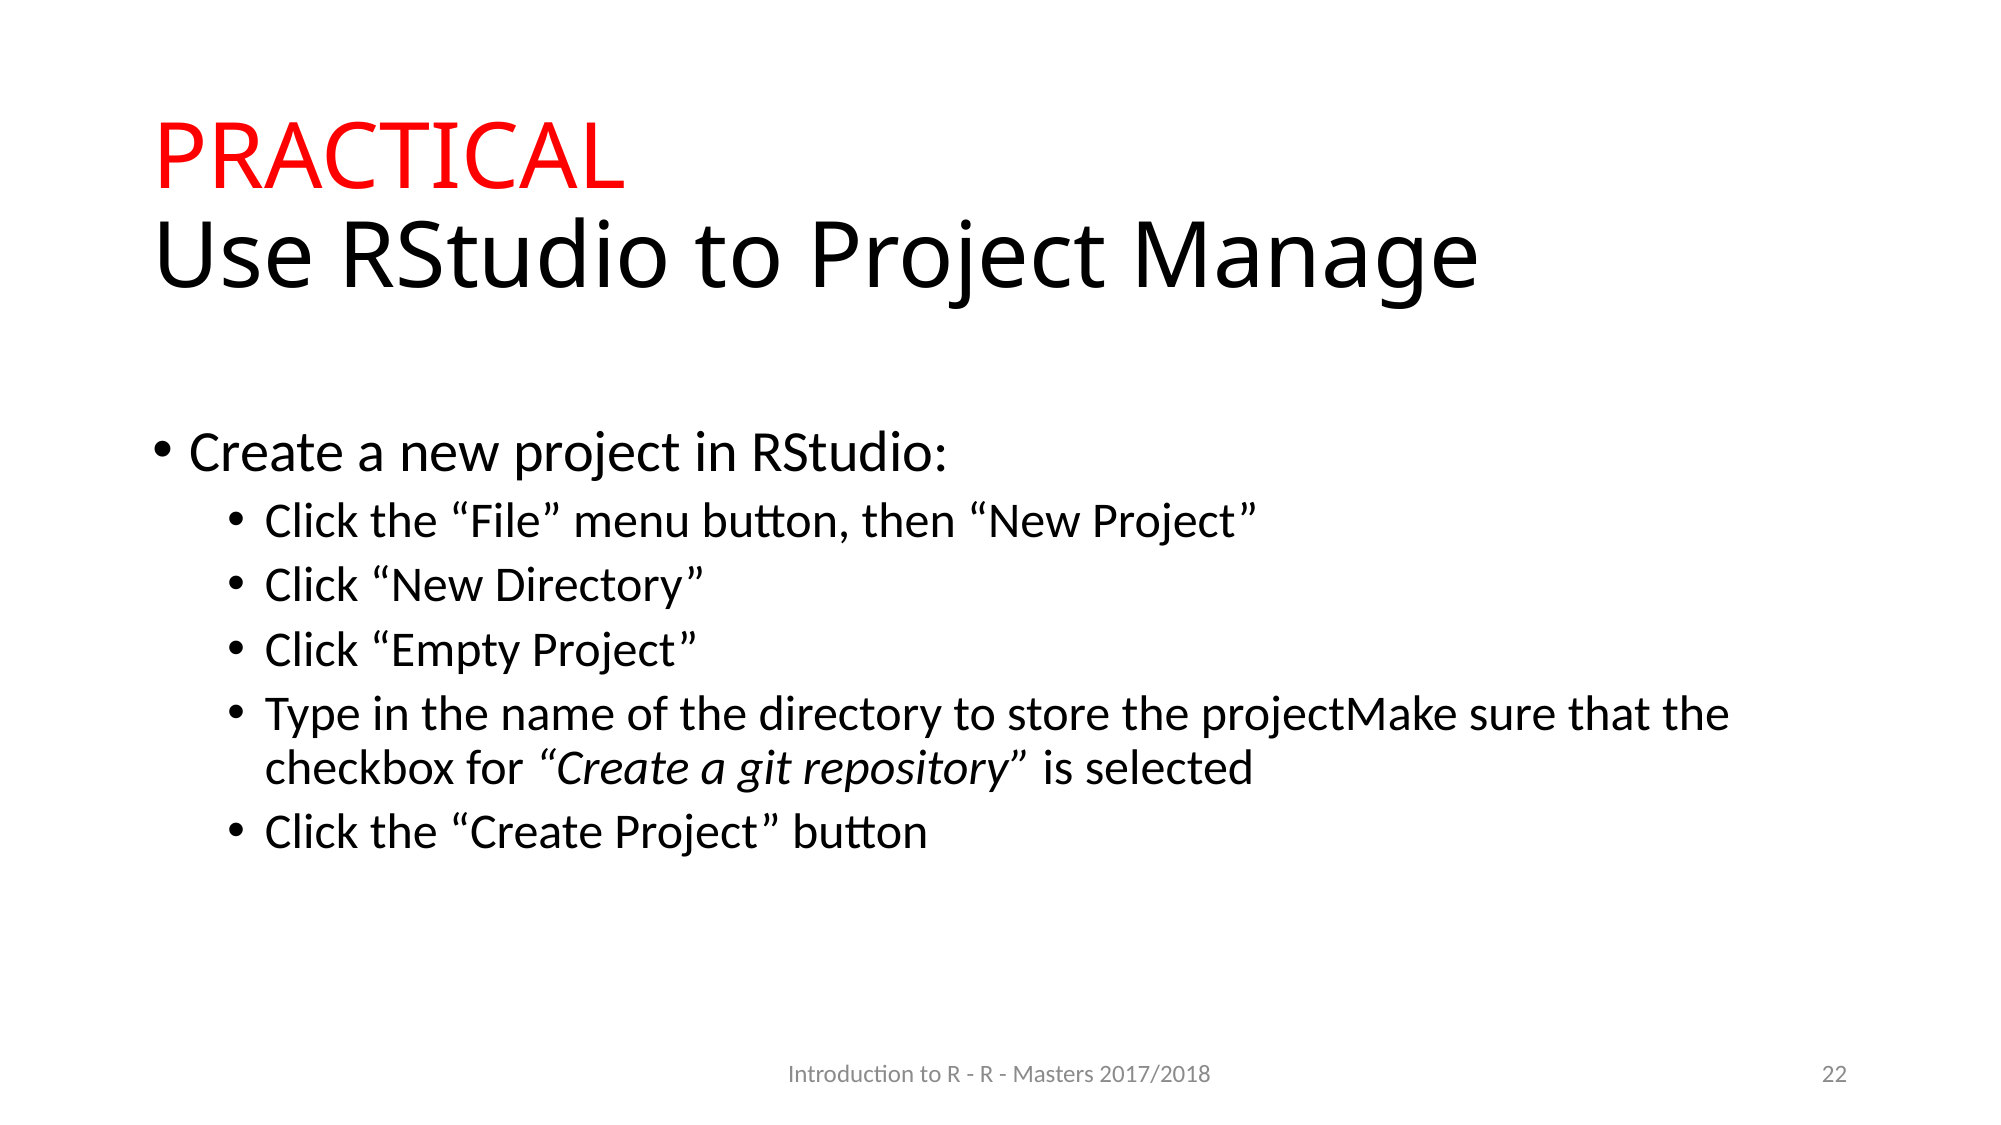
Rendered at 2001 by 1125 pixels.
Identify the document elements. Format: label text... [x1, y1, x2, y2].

footer Introduction to R - R - Masters 2017/2018 [662, 1042, 1338, 1103]
slide_number 22 [1412, 1042, 1863, 1103]
list Create a new project in RStudio: Click the “File” menu button, then “New Project” Click “New Directory” Click “Empty Project” Type in the name of the directory to store the projectMake sure that the checkbox for “Create a git repository” is selected Click the “Create Project” button [137, 413, 1863, 1014]
title PRACTICAL Use RStudio to Project Manage [137, 59, 1863, 357]
